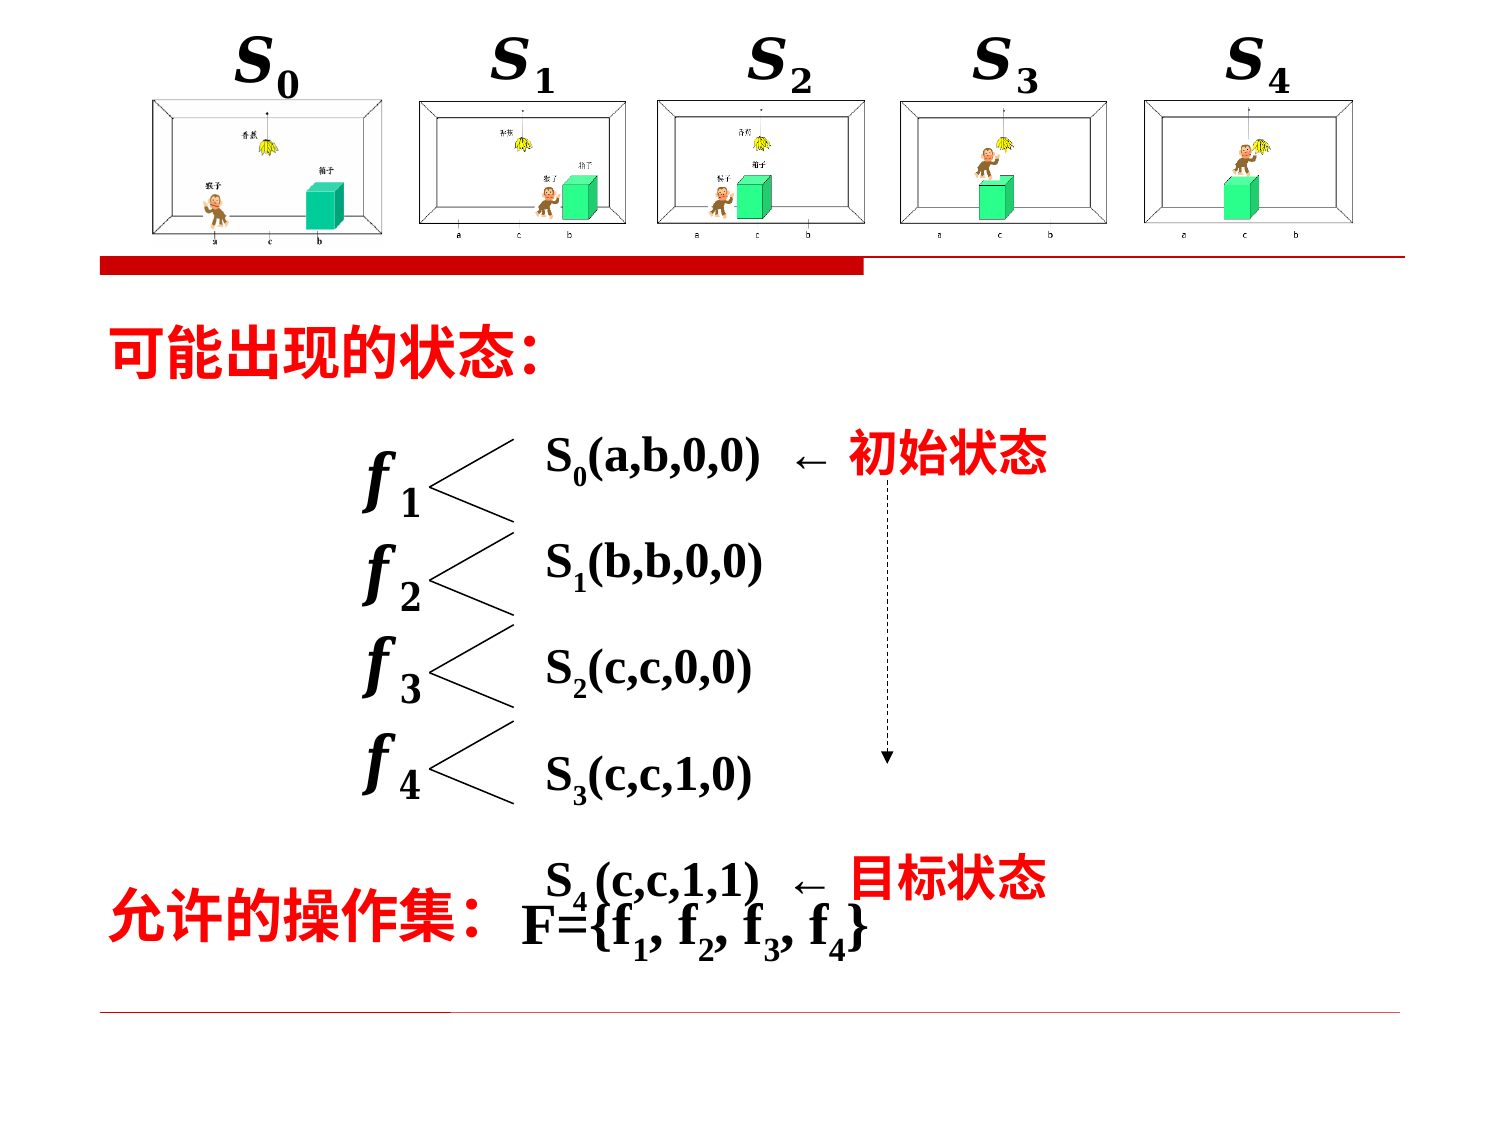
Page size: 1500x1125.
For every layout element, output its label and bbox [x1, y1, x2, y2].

text_box [358, 439, 514, 809]
text_box [107, 281, 1400, 842]
text_box [107, 844, 939, 951]
text_box [147, 95, 1353, 247]
text_box [230, 28, 1291, 107]
